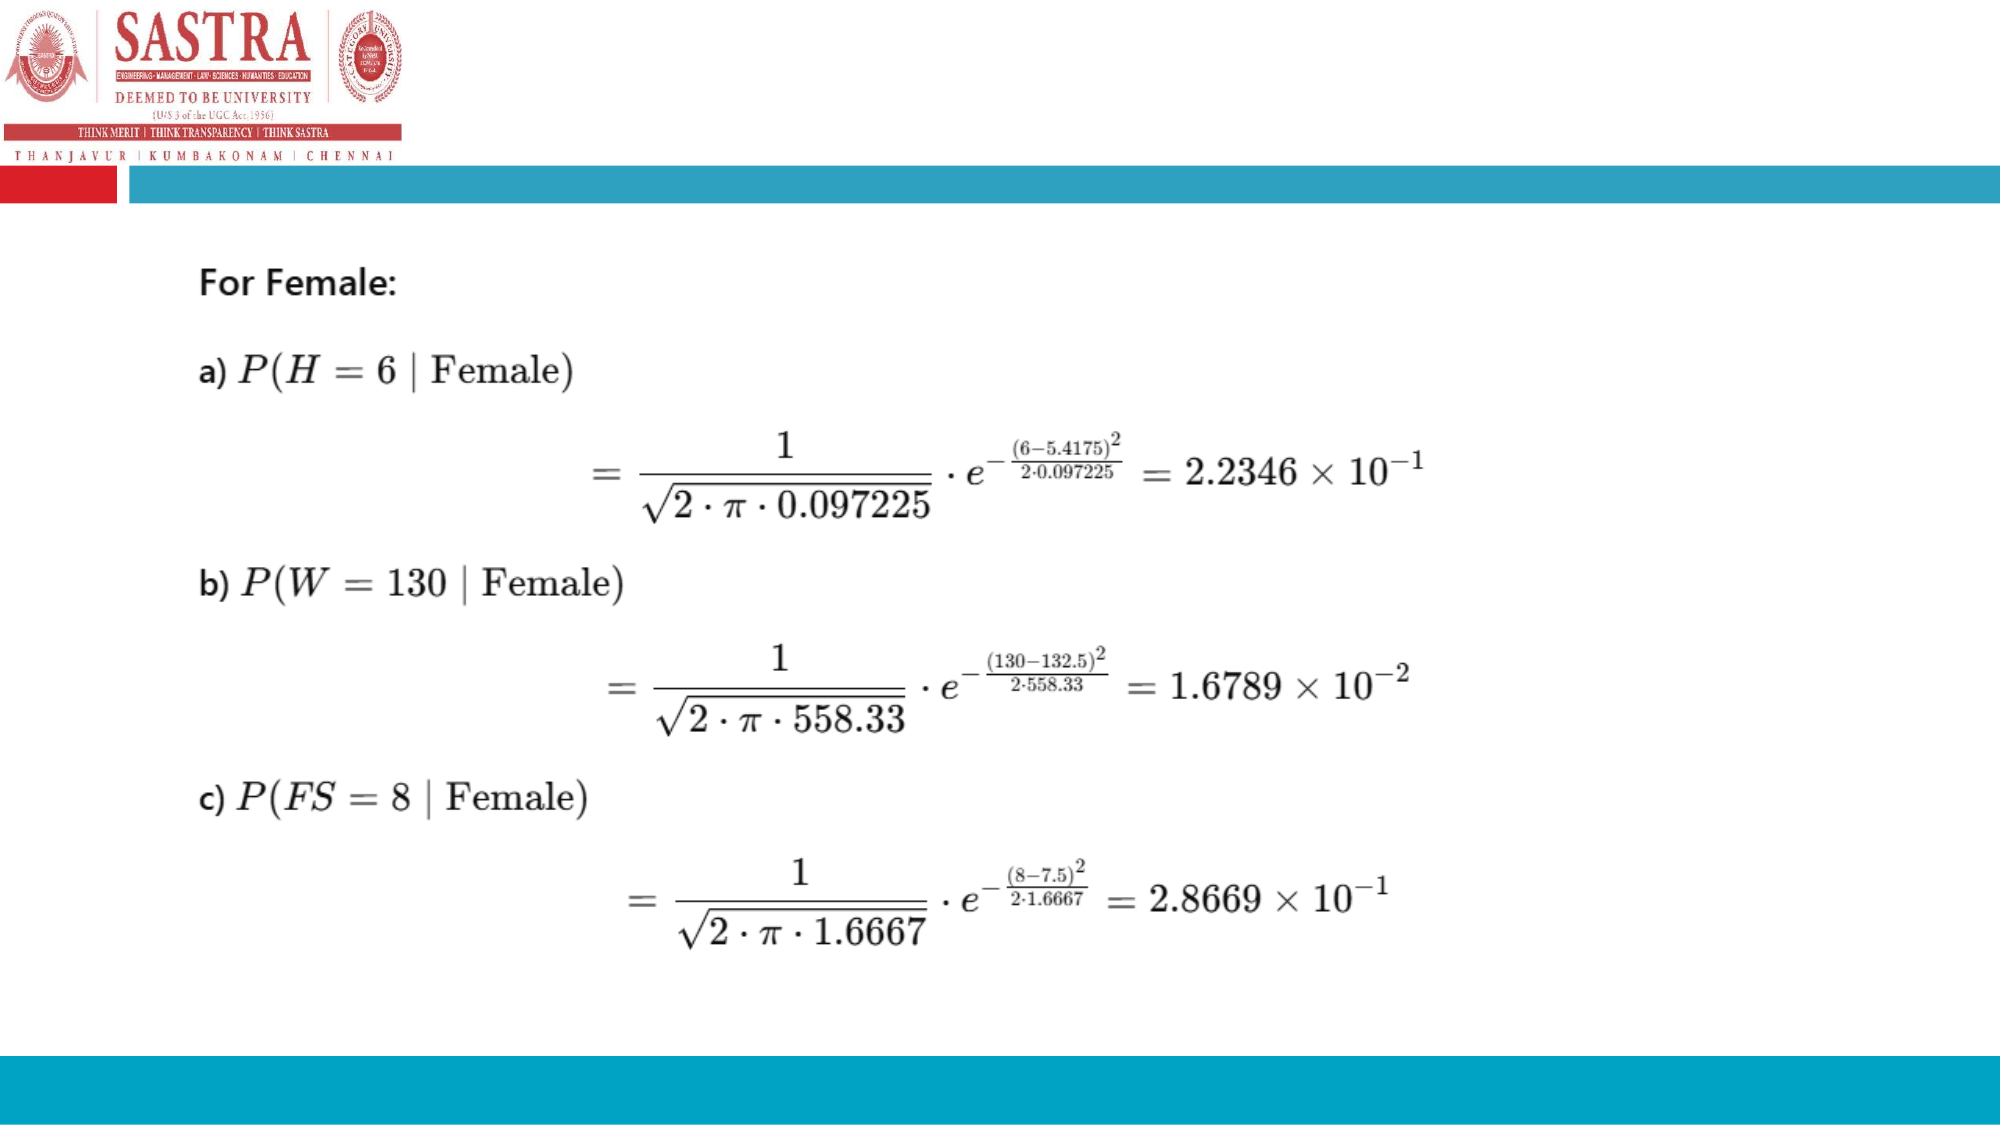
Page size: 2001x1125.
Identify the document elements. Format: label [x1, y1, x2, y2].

picture [2, 9, 402, 164]
picture [116, 222, 1921, 1005]
